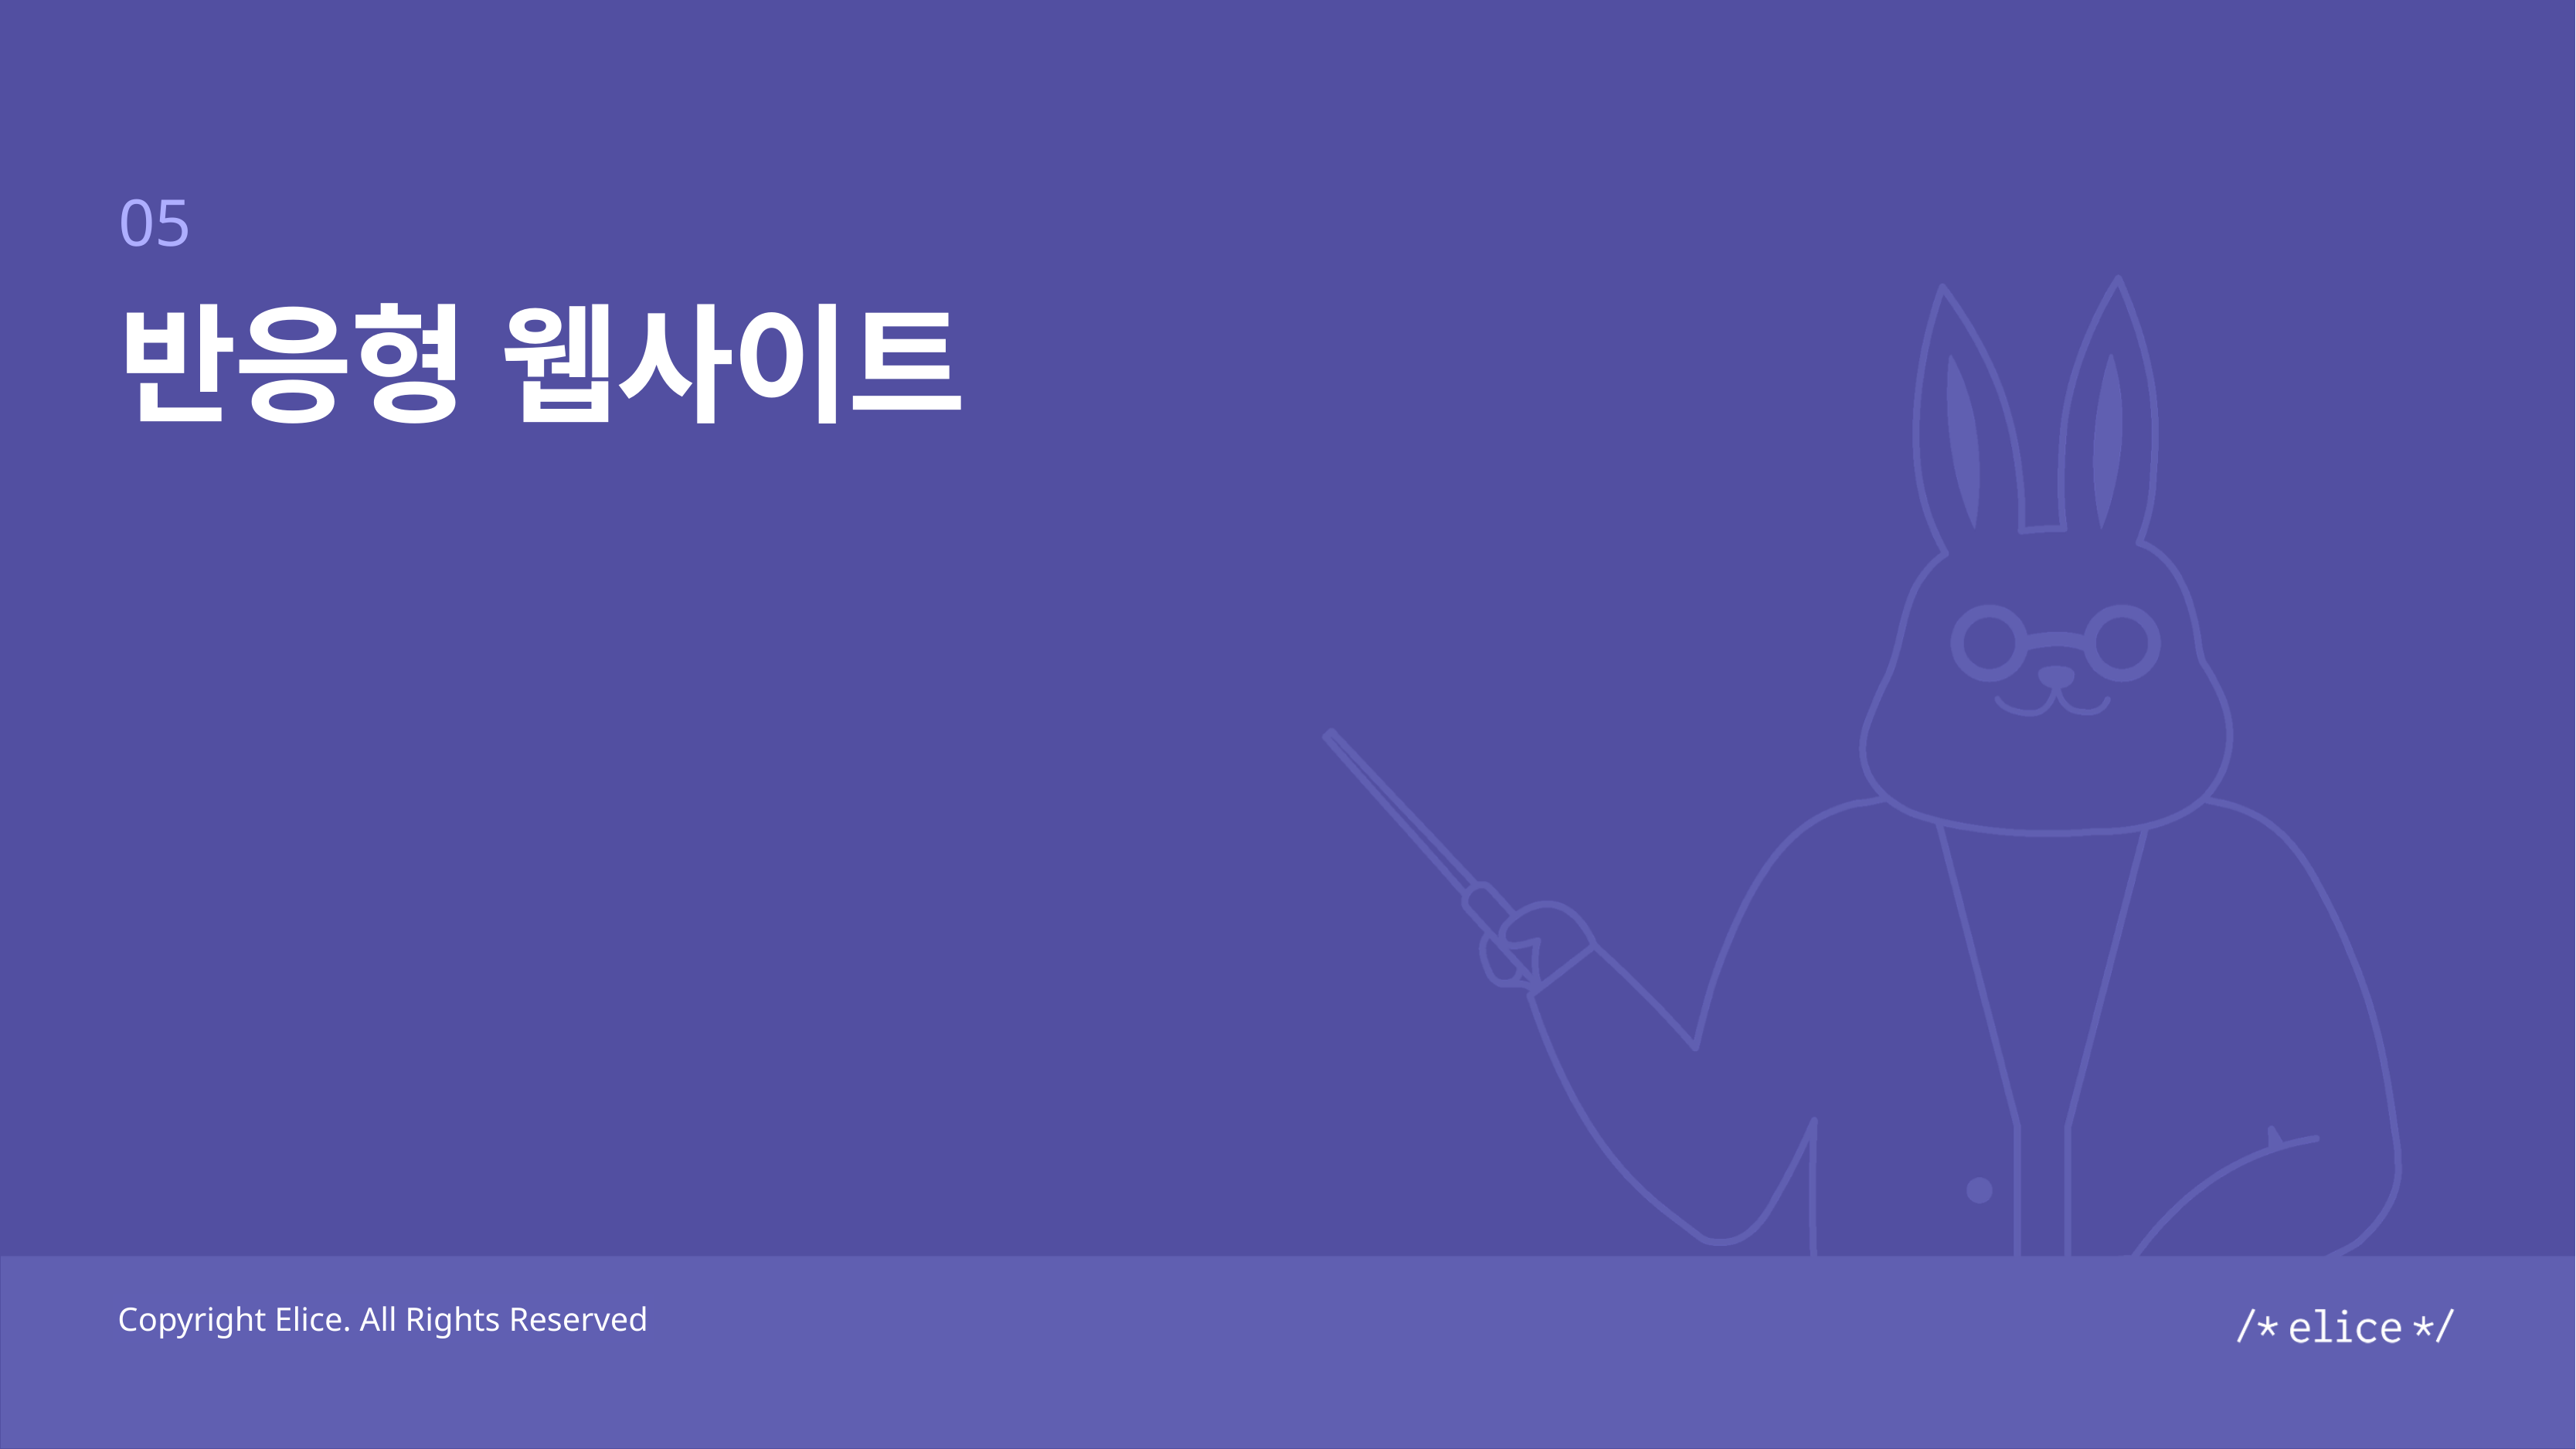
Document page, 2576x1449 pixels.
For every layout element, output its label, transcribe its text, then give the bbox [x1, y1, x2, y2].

list 반응형 웹사이트 [113, 277, 2454, 445]
list 05 [113, 176, 202, 266]
picture [1, 1, 2575, 1448]
